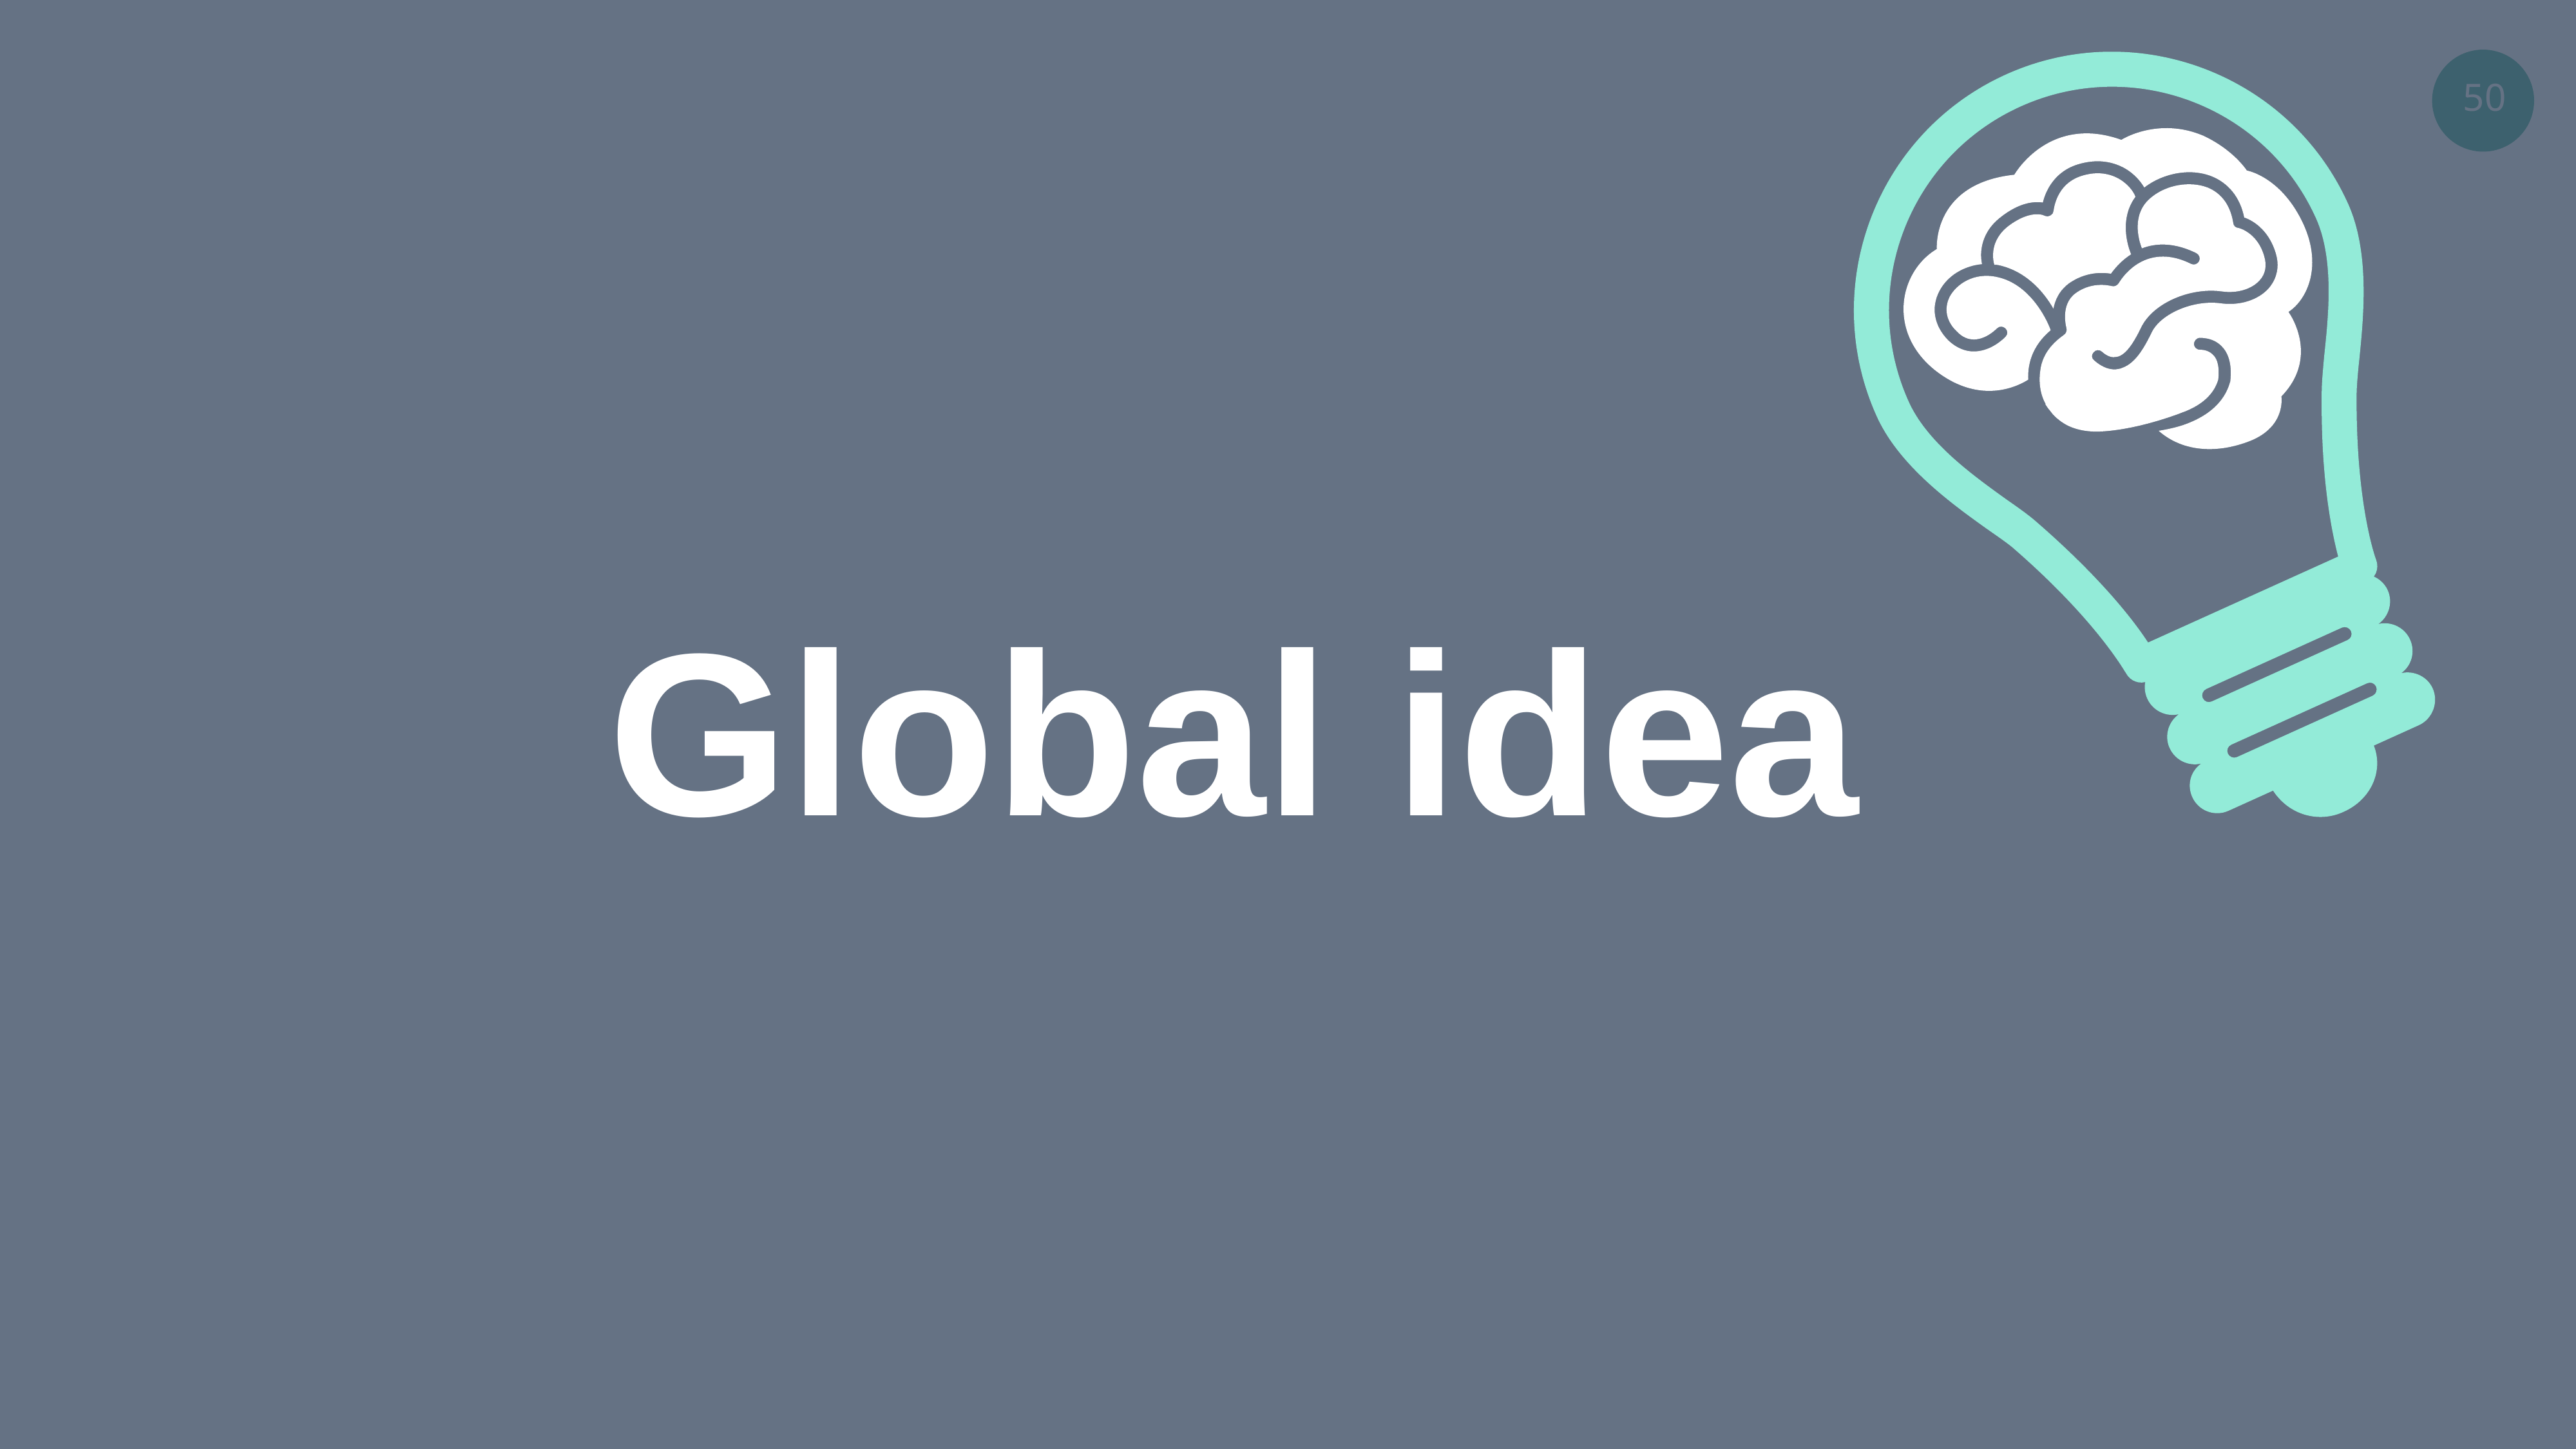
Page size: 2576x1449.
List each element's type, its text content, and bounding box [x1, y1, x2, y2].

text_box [1914, 38, 2432, 850]
text_box [0, 0, 2576, 1449]
text_box Global idea [598, 578, 1871, 1146]
